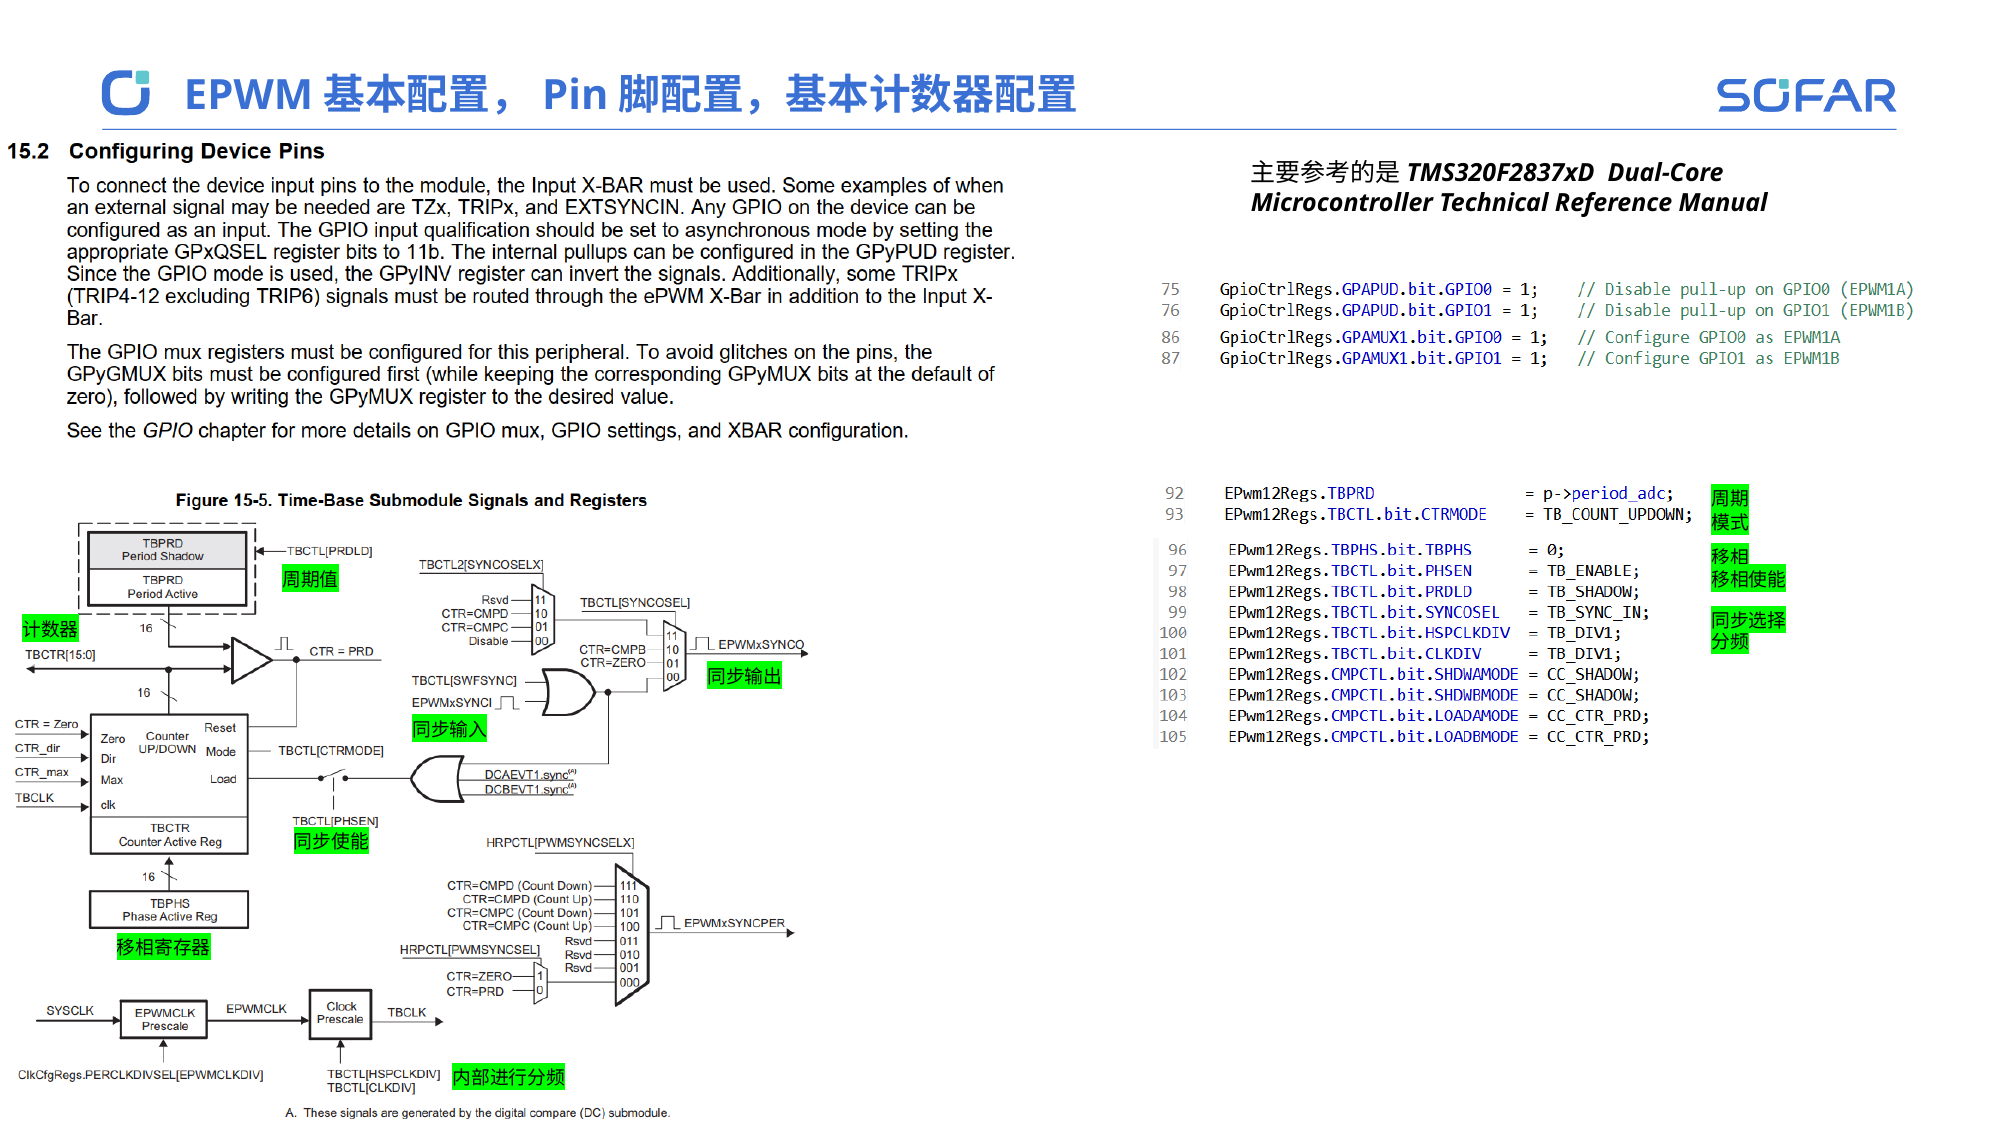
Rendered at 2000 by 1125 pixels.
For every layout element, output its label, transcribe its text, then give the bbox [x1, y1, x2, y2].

picture [0, 136, 1016, 447]
text_box 移相使能 [1696, 559, 1805, 599]
text_box 移相 [1696, 538, 1805, 559]
text_box 同步选择 [1696, 601, 1805, 641]
picture [102, 78, 1897, 130]
picture [1153, 538, 1651, 750]
text_box 分频 [1696, 641, 1805, 662]
picture [1158, 479, 1696, 526]
list EPWM基本配置，Pin脚配置，基本计数器配置 [169, 60, 1403, 113]
picture [7, 487, 814, 1125]
text_box 周期 [1696, 479, 1795, 519]
text_box 主要参考的是TMS320F2837xD Dual-Core Microcontroller Technical Reference Manual [1236, 149, 1888, 210]
picture [1158, 326, 1846, 370]
text_box 模式 [1696, 503, 1782, 538]
picture [1153, 279, 1918, 322]
